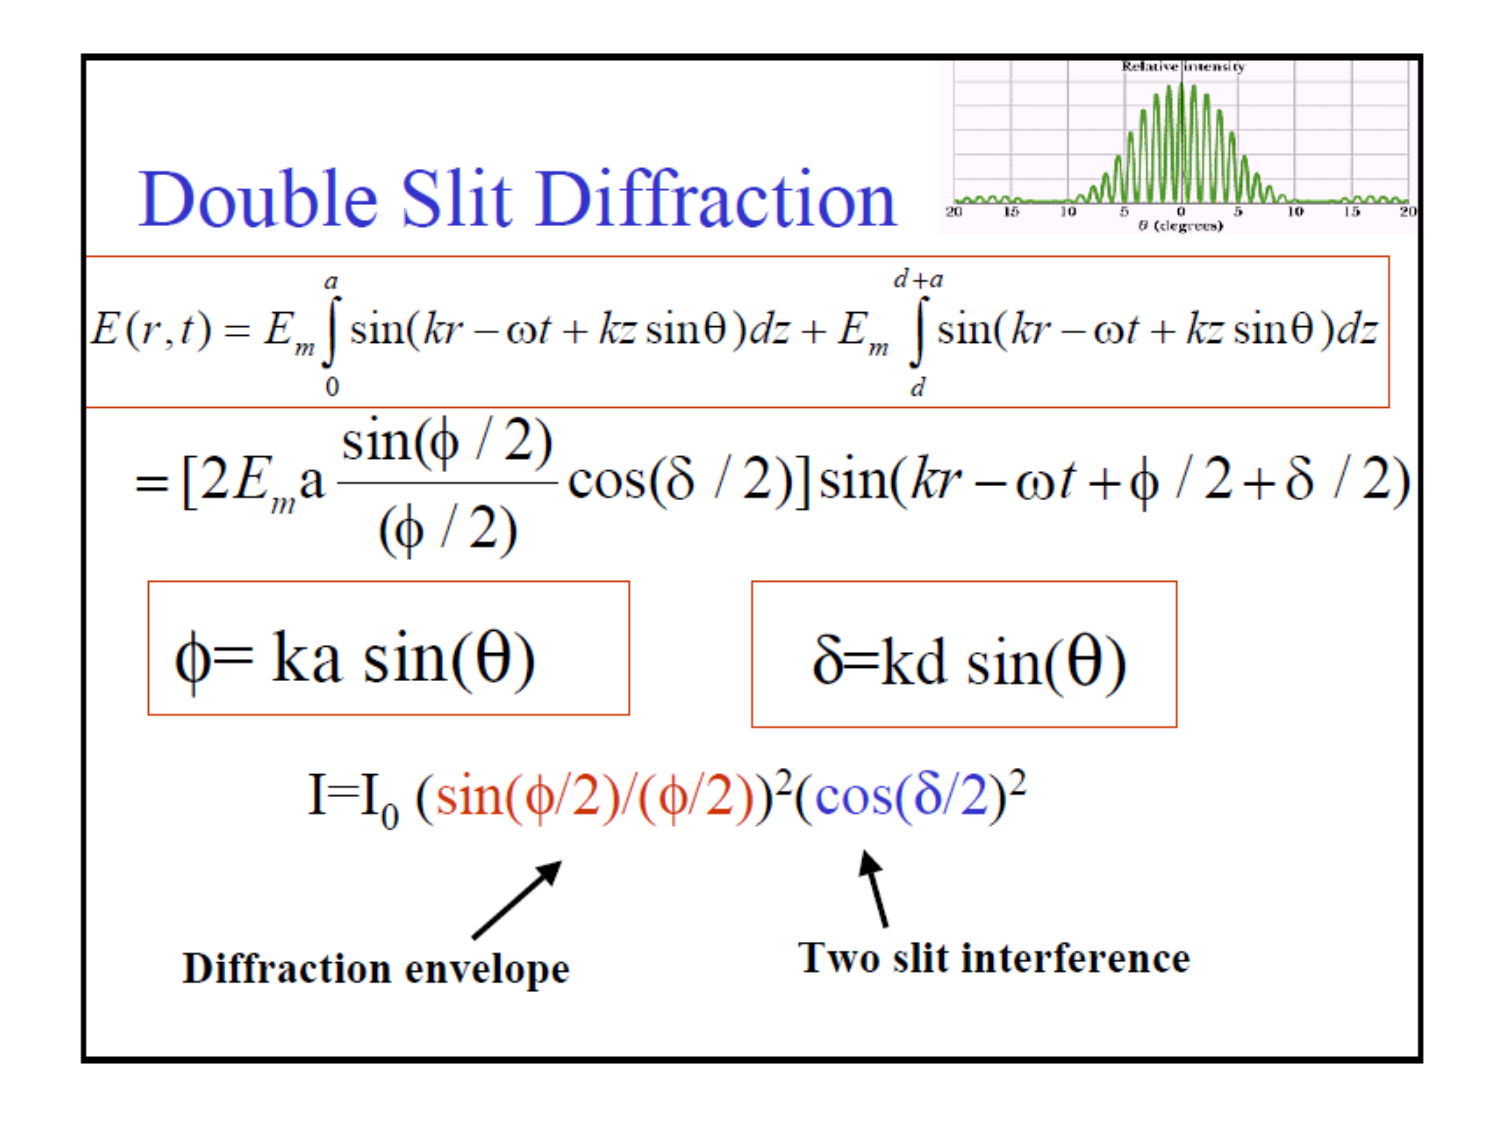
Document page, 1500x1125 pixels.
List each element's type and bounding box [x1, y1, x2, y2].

picture [62, 31, 1450, 1078]
